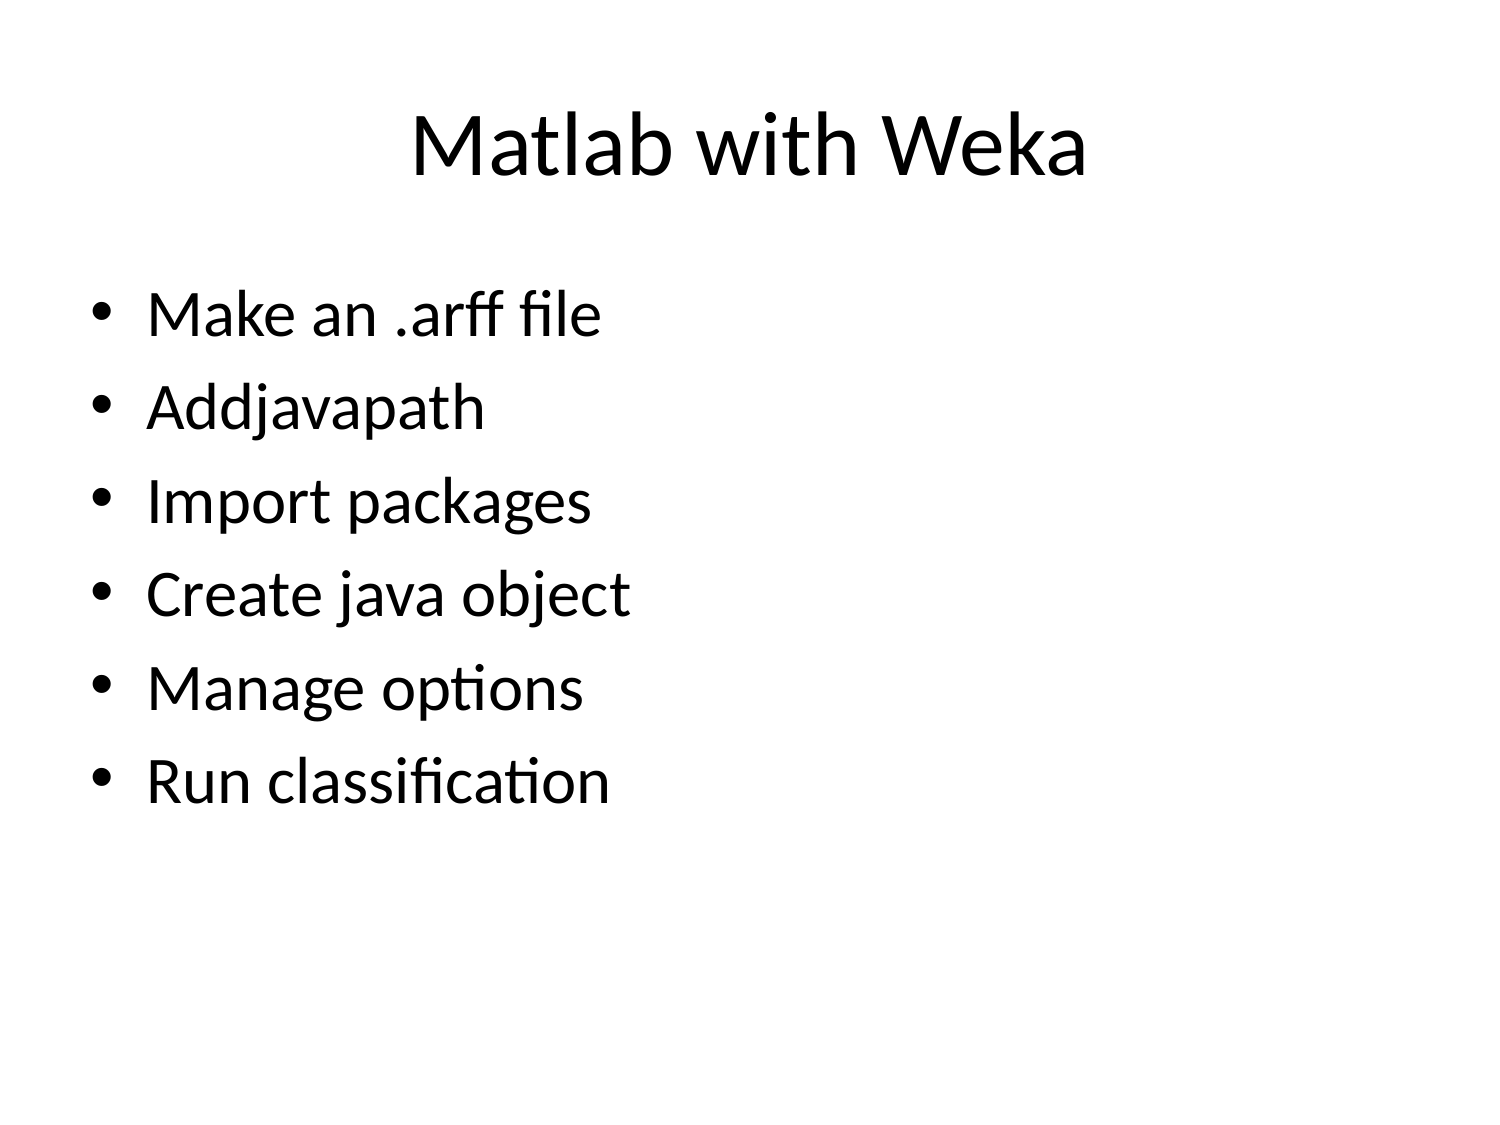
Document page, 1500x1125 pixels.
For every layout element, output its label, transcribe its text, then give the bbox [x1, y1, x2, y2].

list Make an .arff file Addjavapath Import packages Create java object Manage options Run classification [75, 262, 1425, 1005]
title Matlab with Weka [75, 45, 1425, 233]
